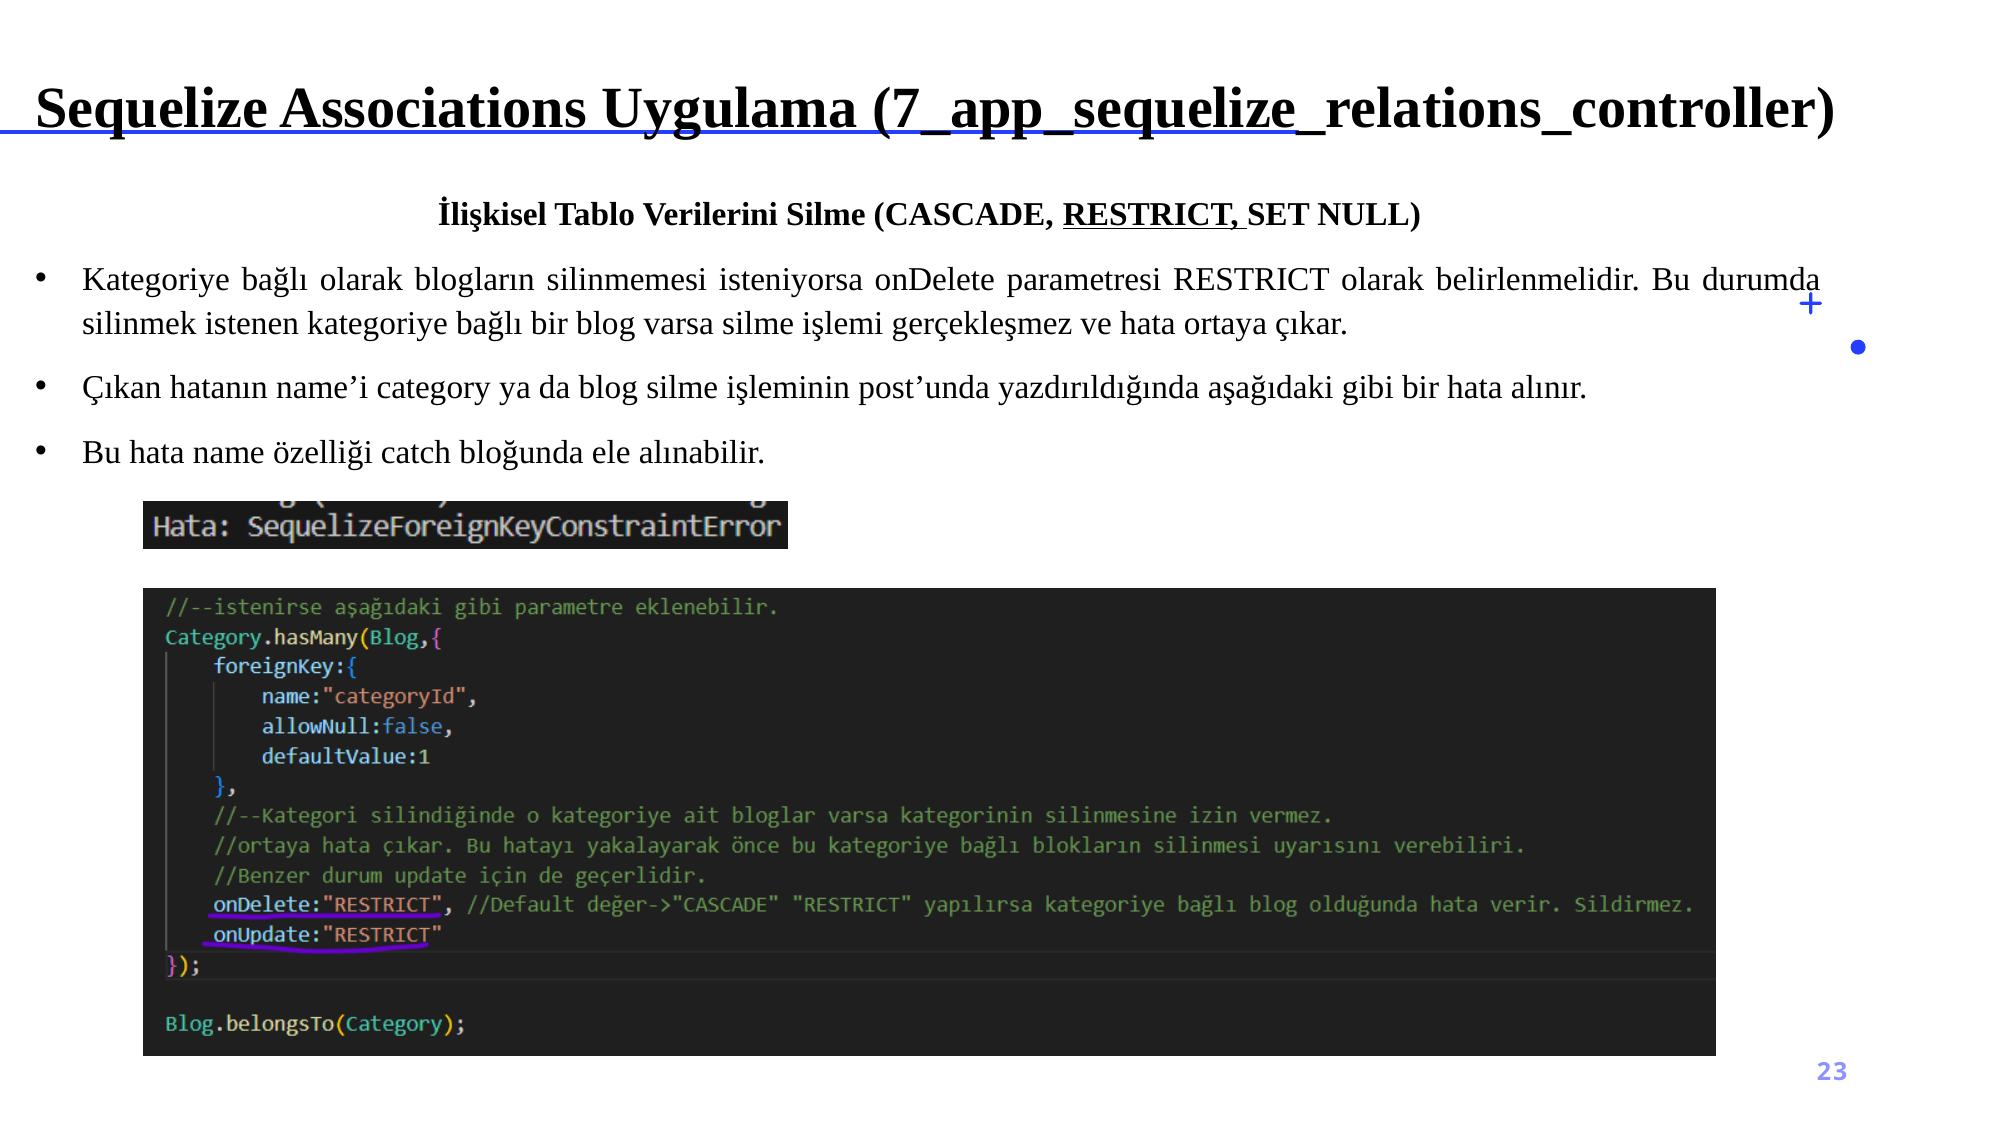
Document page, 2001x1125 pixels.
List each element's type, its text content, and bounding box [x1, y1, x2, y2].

list İlişkisel Tablo Verilerini Silme (CASCADE, RESTRICT, SET NULL) Kategoriye bağlı olarak blogların silinmemesi isteniyorsa onDelete parametresi RESTRICT olarak belirlenmelidir. Bu durumda silinmek istenen kategoriye bağlı bir blog varsa silme işlemi gerçekleşmez ve hata ortaya çıkar. Çıkan hatanın name’i category ya da blog silme işleminin post’unda yazdırıldığında aşağıdaki gibi bir hata alınır. Bu hata name özelliği catch bloğunda ele alınabilir. [20, 180, 1839, 1043]
picture [143, 588, 1716, 1056]
slide_number 23 [1412, 1042, 1863, 1103]
picture [143, 501, 788, 549]
title Sequelize Associations Uygulama (7_app_sequelize_relations_controller) [20, 53, 1926, 148]
